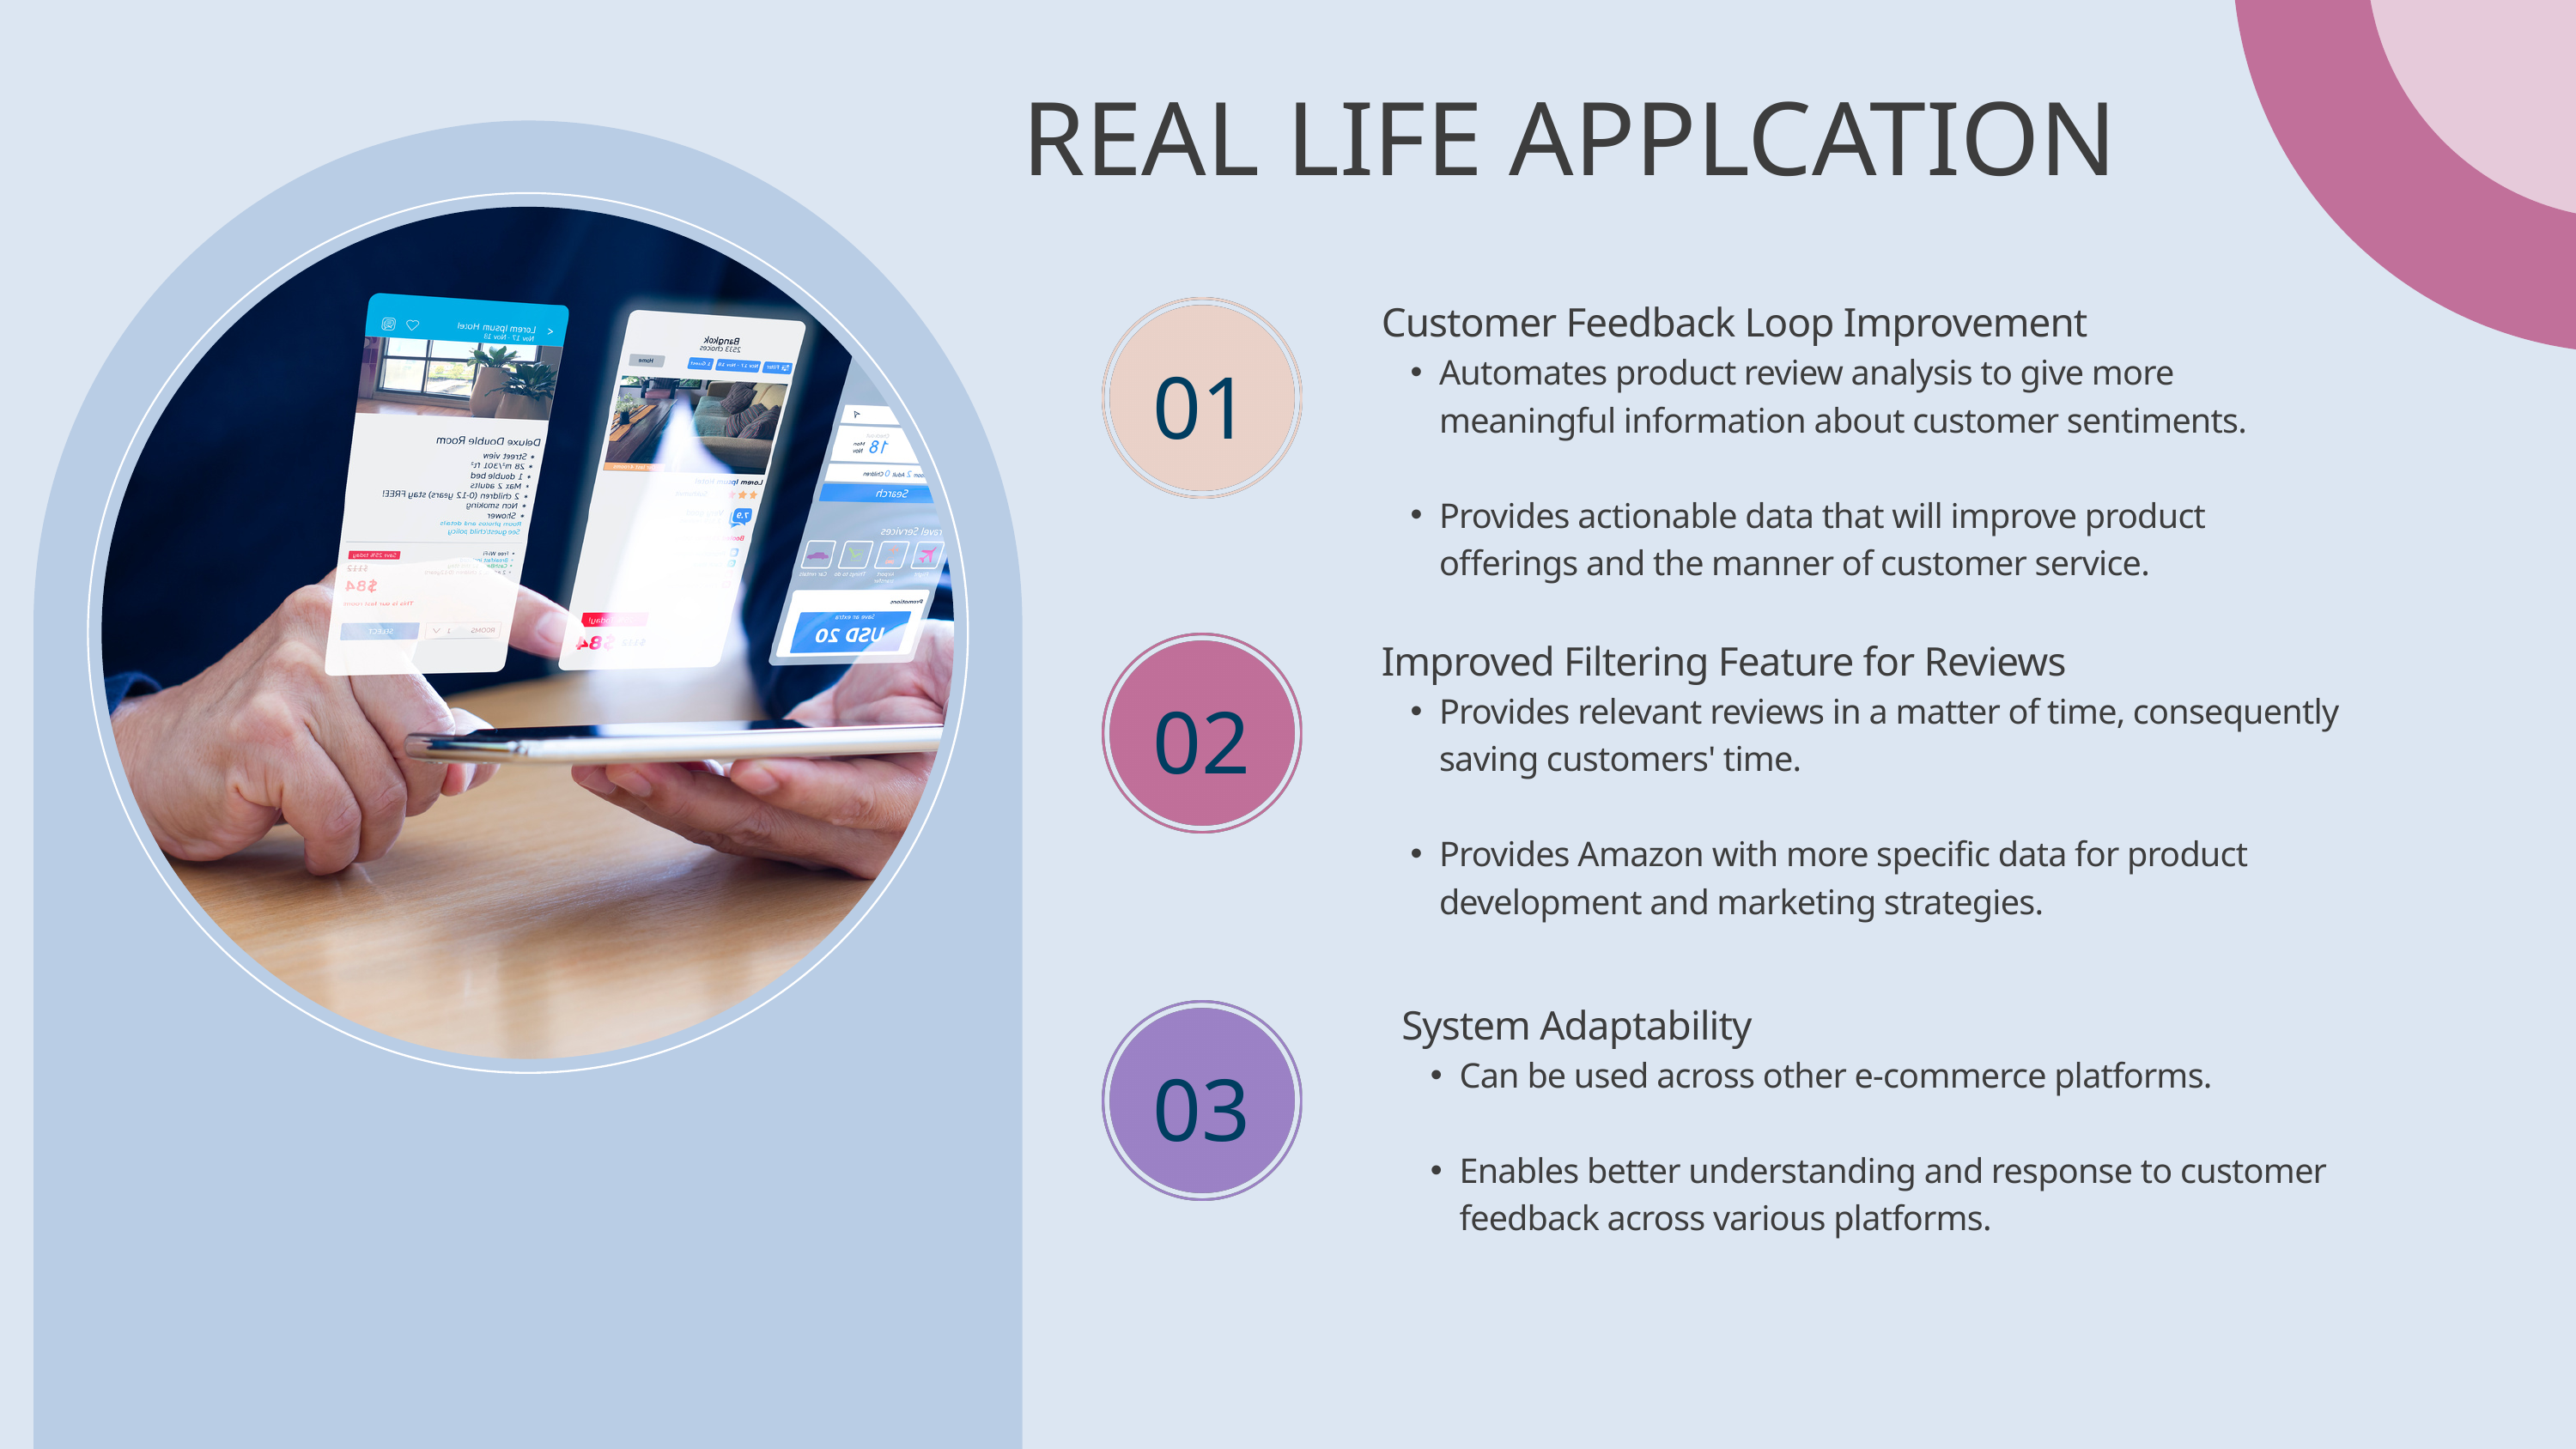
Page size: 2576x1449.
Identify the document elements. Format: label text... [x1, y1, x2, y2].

text_box [1102, 297, 1303, 499]
text_box [1102, 633, 1303, 834]
text_box 02 [1121, 671, 1282, 791]
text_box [2299, 0, 2576, 287]
text_box 03 [1121, 1039, 1282, 1159]
text_box 01 [1121, 336, 1282, 456]
text_box REAL LIFE APPLCATION [1022, 53, 2220, 196]
text_box [1102, 1000, 1303, 1201]
text_box Improved Filtering Feature for Reviews Provides relevant reviews in a matter of time, consequently saving customers' time. Provides Amazon with more specific data for product development and marketing strategies. [1381, 628, 2346, 967]
text_box System Adaptability Can be used across other e-commerce platforms. Enables better understanding and response to customer feedback across various platforms. [1401, 992, 2366, 1282]
text_box Customer Feedback Loop Improvement Automates product review analysis to give more meaningful information about customer sentiments. Provides actionable data that will improve product offerings and the manner of customer service. [1381, 289, 2346, 627]
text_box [86, 191, 970, 1075]
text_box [33, 120, 1023, 1449]
